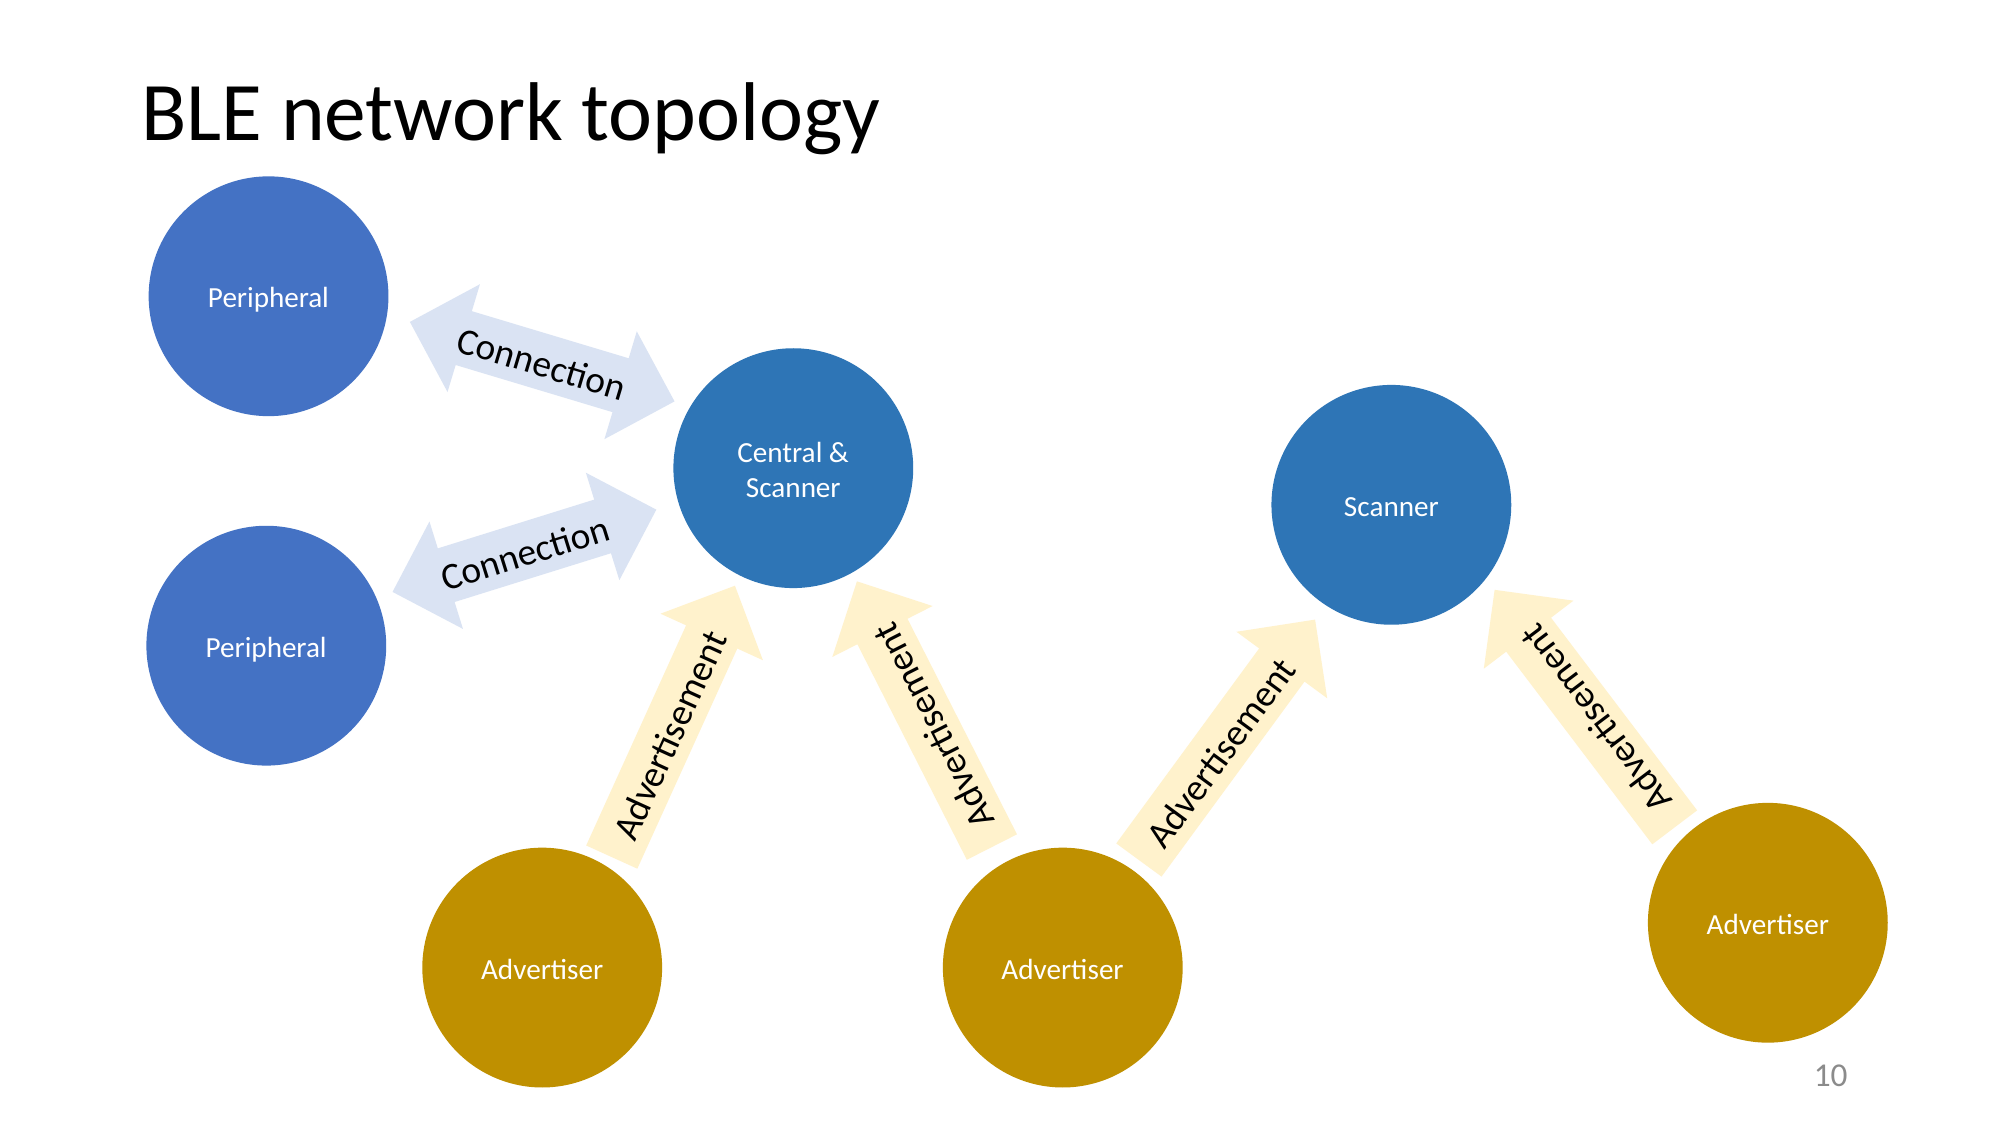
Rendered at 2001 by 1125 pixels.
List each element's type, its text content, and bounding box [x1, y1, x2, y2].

text_box Advertiser [941, 846, 1184, 1089]
text_box Peripheral [145, 524, 388, 767]
text_box Connection [408, 282, 676, 442]
text_box Advertiser [421, 846, 664, 1089]
slide_number 10 [1412, 1042, 1863, 1103]
text_box Advertisement [830, 580, 1019, 862]
text_box Peripheral [147, 175, 390, 418]
text_box Advertisement [1114, 618, 1329, 879]
text_box Advertisement [1482, 588, 1699, 846]
text_box Central & Scanner [672, 347, 915, 590]
title BLE network topology [126, 4, 1852, 223]
text_box Advertisement [584, 584, 765, 871]
text_box Connection [391, 470, 658, 632]
text_box Advertiser [1646, 801, 1889, 1044]
text_box Scanner [1270, 383, 1513, 626]
